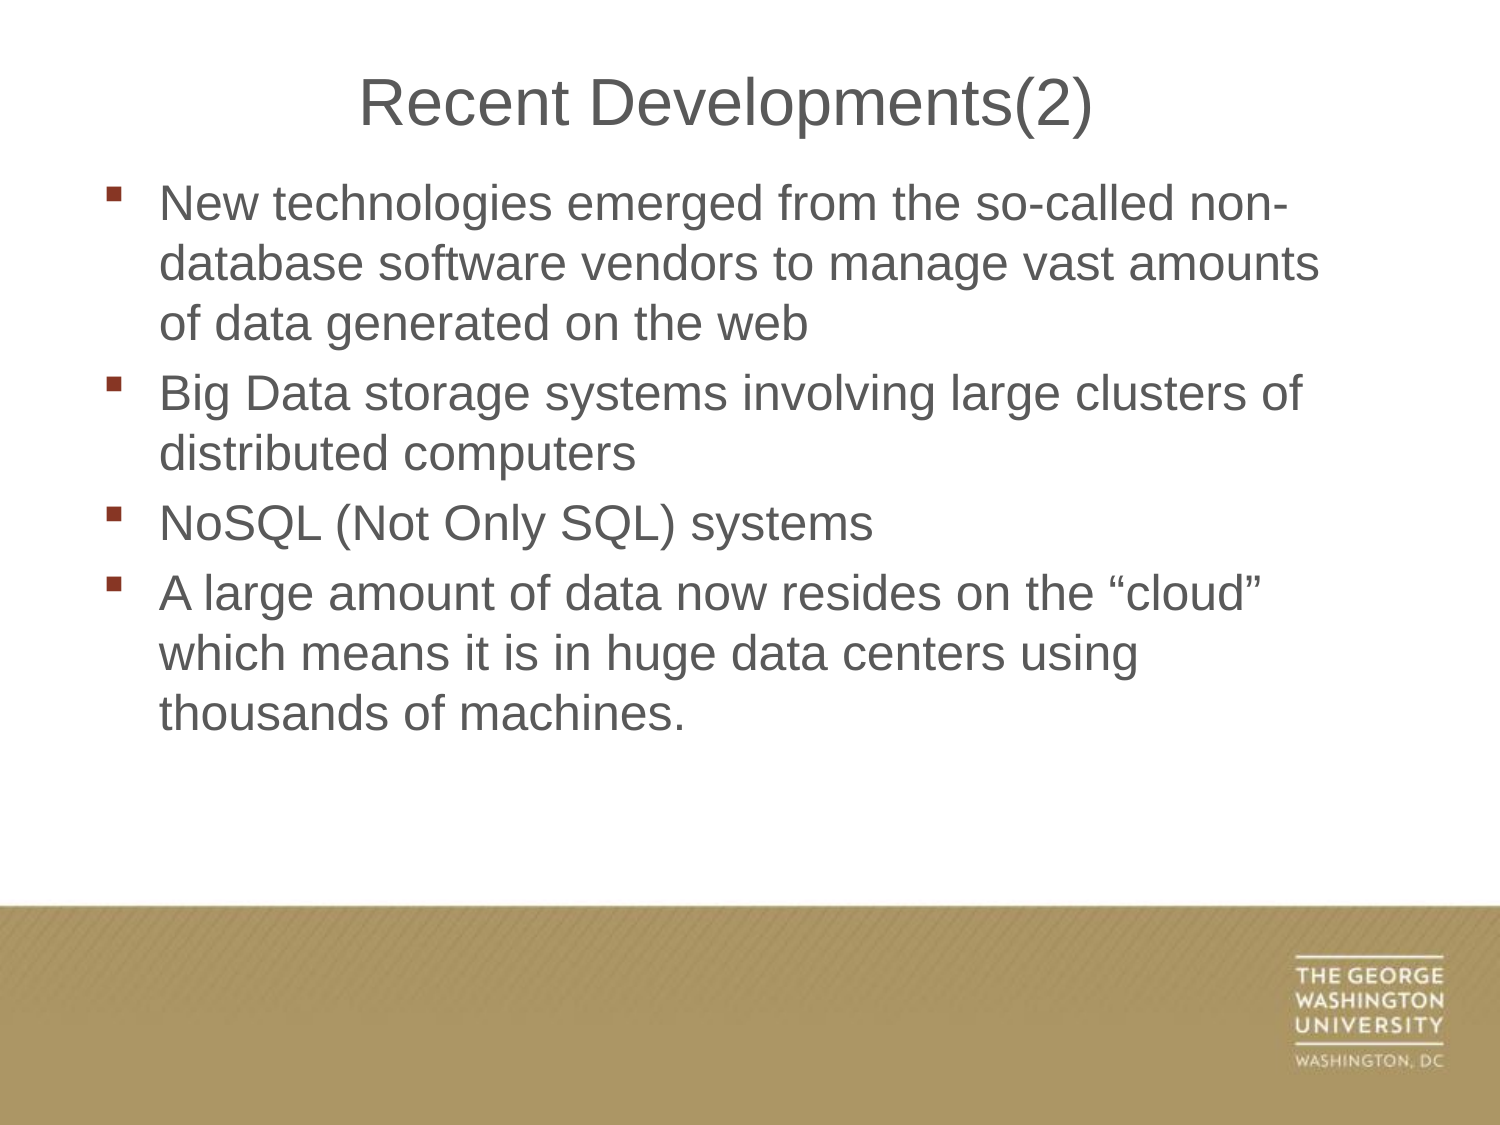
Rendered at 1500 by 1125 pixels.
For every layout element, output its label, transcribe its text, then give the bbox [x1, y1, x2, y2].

list New technologies emerged from the so-called non-database software vendors to manage vast amounts of data generated on the web Big Data storage systems involving large clusters of distributed computers NoSQL (Not Only SQL) systems A large amount of data now resides on the “cloud” which means it is in huge data centers using thousands of machines. [87, 163, 1390, 865]
picture [0, 0, 1500, 1125]
title Recent Developments(2) [172, 51, 1283, 209]
